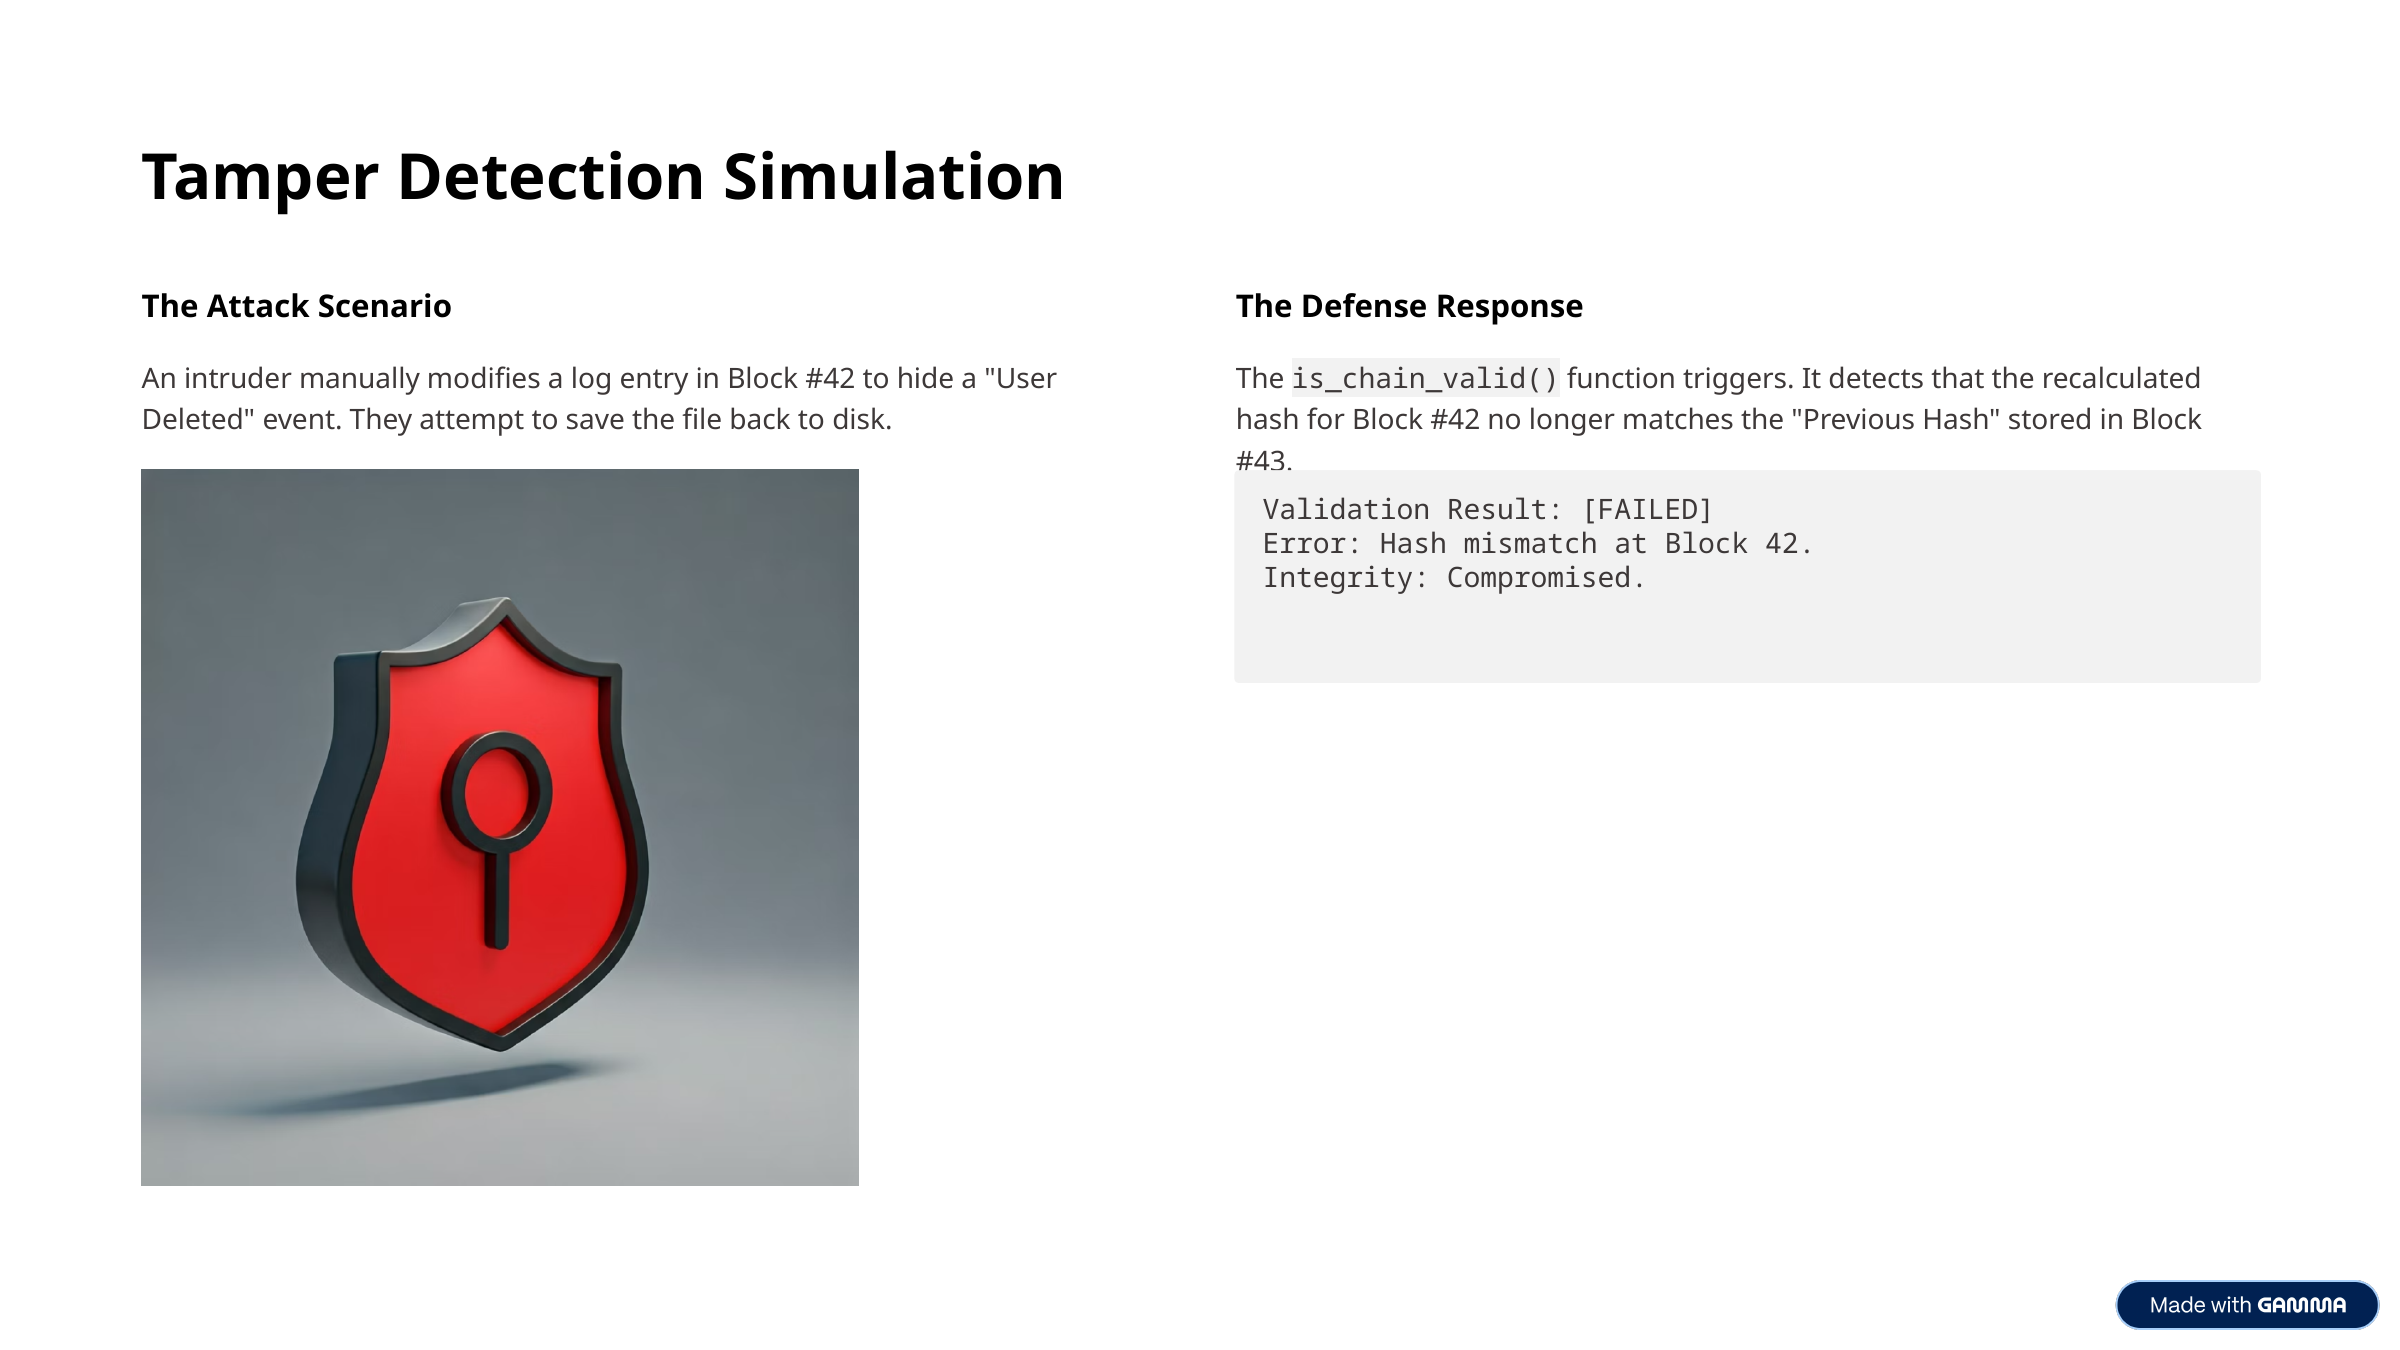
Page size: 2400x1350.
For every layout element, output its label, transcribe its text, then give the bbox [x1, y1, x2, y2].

text_box [1234, 470, 2261, 683]
text_box The Attack Scenario [141, 283, 481, 324]
text_box The Defense Response [1235, 283, 1620, 324]
text_box Validation Result: [FAILED] Error: Hash mismatch at Block 42. Integrity: Compromised. [1262, 491, 2233, 662]
text_box The is_chain_valid() function triggers. It detects that the recalculated hash for Block #42 no longer matches the "Previous Hash" stored in Block #43. [1235, 352, 2260, 439]
text_box Tamper Detection Simulation [141, 132, 1136, 213]
picture [141, 469, 859, 1186]
picture [2106, 1271, 2389, 1339]
text_box An intruder manually modifies a log entry in Block #42 to hide a "User Deleted" event. They attempt to save the file back to disk. [141, 352, 1166, 438]
